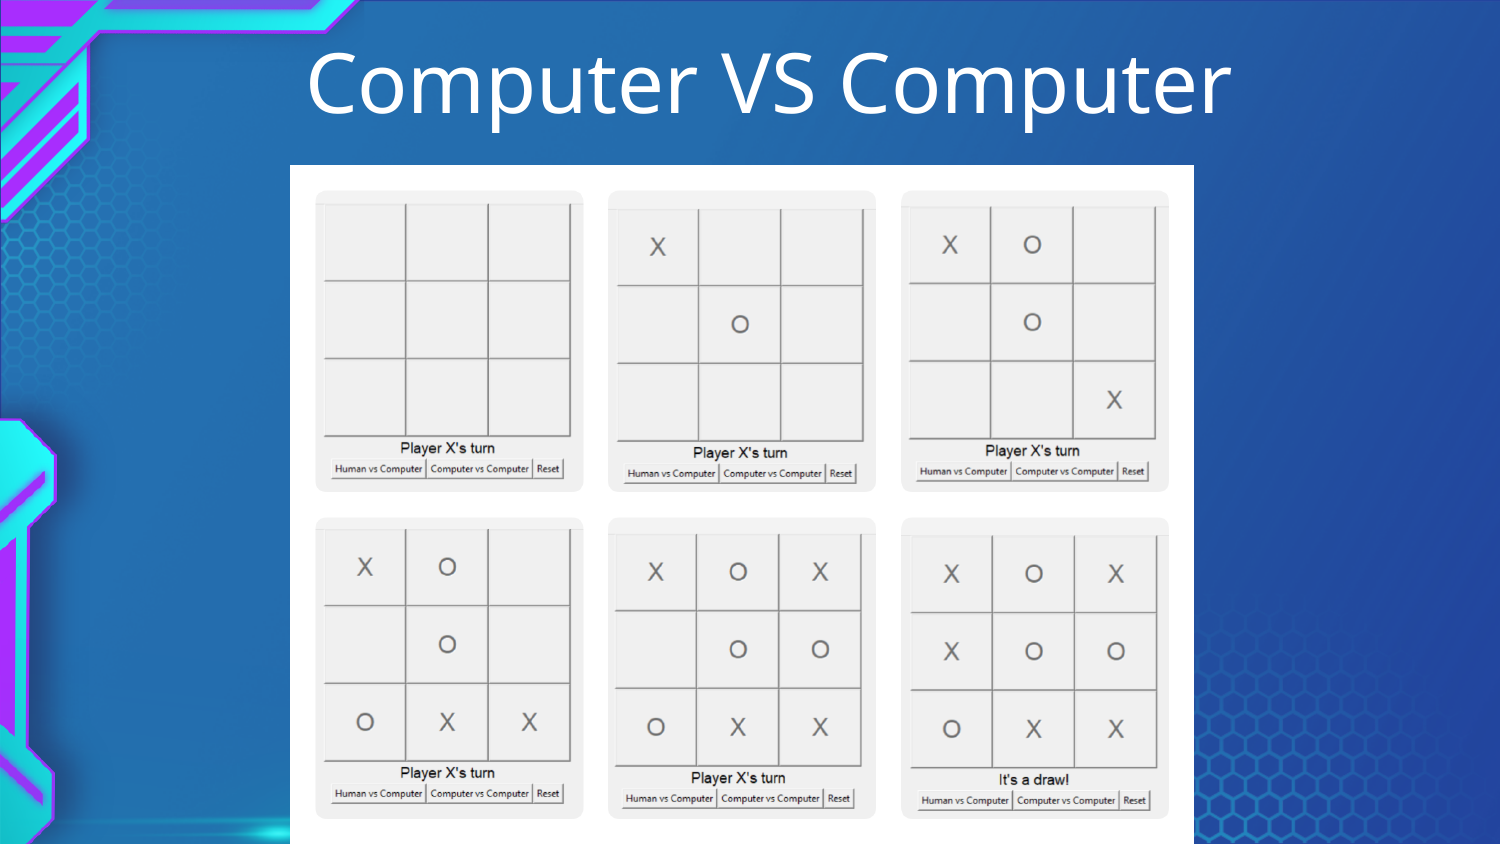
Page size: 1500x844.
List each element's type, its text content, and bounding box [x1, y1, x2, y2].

picture [0, 0, 1500, 844]
text_box Computer VS Computer [290, 15, 1275, 154]
